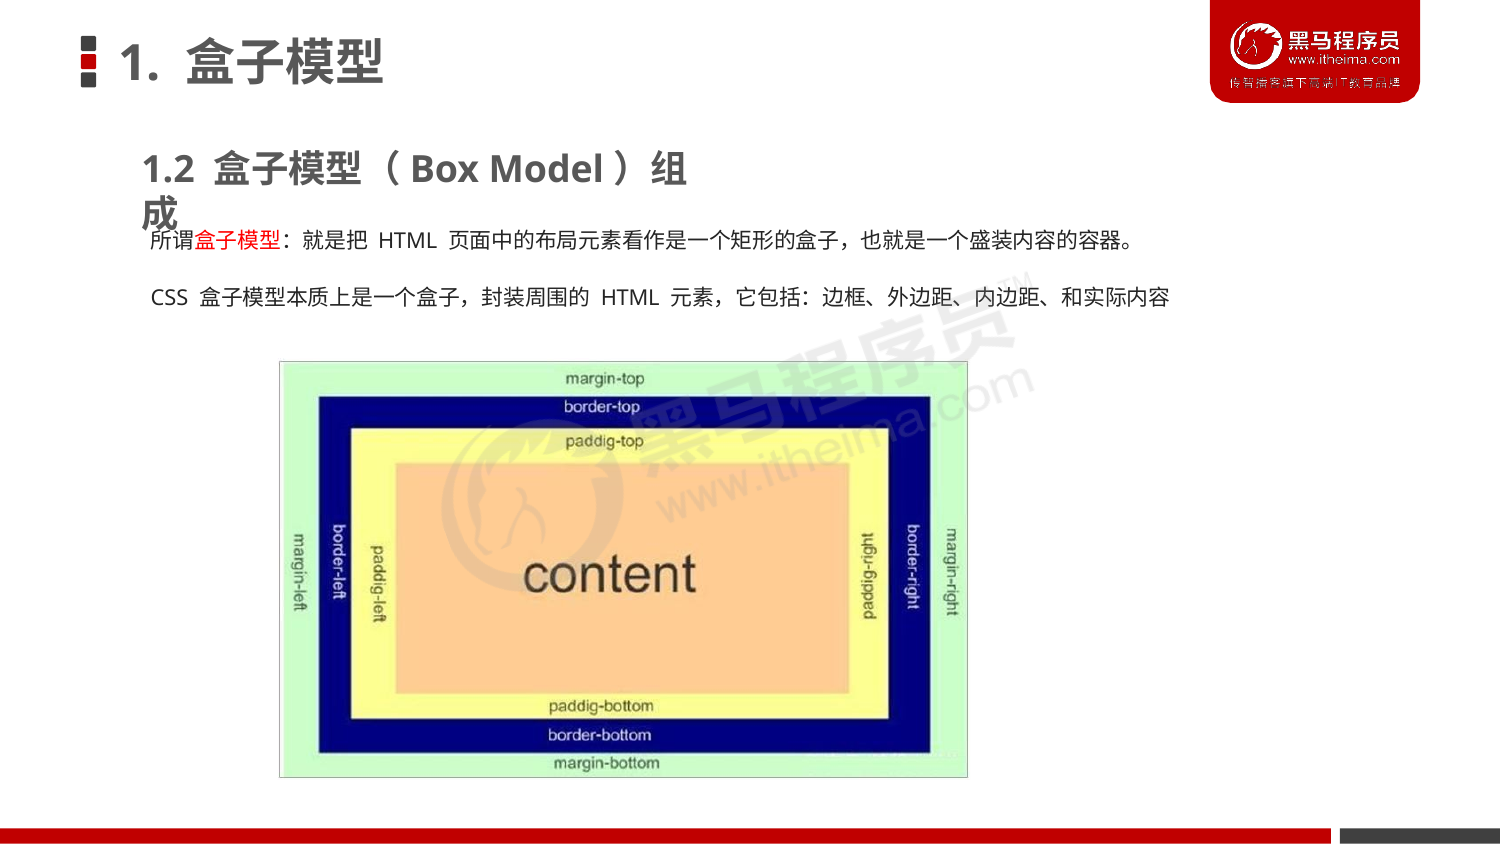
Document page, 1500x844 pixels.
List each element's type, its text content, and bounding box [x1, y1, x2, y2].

text_box [0, 828, 1331, 844]
text_box [1209, 0, 1421, 88]
text_box [277, 358, 971, 780]
text_box [1339, 828, 1500, 844]
text_box 所谓盒子模型：就是把 HTML 页面中的布局元素看作是一个矩形的盒子，也就是一个盛装内容的容器。 CSS 盒子模型本质上是一个盒子，封装周围的 HTML 元素，它包括：边框、外边距、内边距、和实际内容 [148, 226, 401, 310]
text_box [1211, 11, 1419, 97]
text_box [401, 210, 1099, 633]
text_box 1.2 盒子模型（Box Model）组成 [139, 144, 716, 235]
title 1. 盒子模型 [116, 30, 1384, 171]
text_box [1384, 97, 1414, 103]
text_box 所谓盒子模型：就是把 HTML 页面中的布局元素看作是一个矩形的盒子，也就是一个盛装内容的容器。 CSS 盒子模型本质上是一个盒子，封装周围的 HTML 元素，它包括：边框、外边距、内边距、和实际内容 [1099, 226, 1172, 310]
